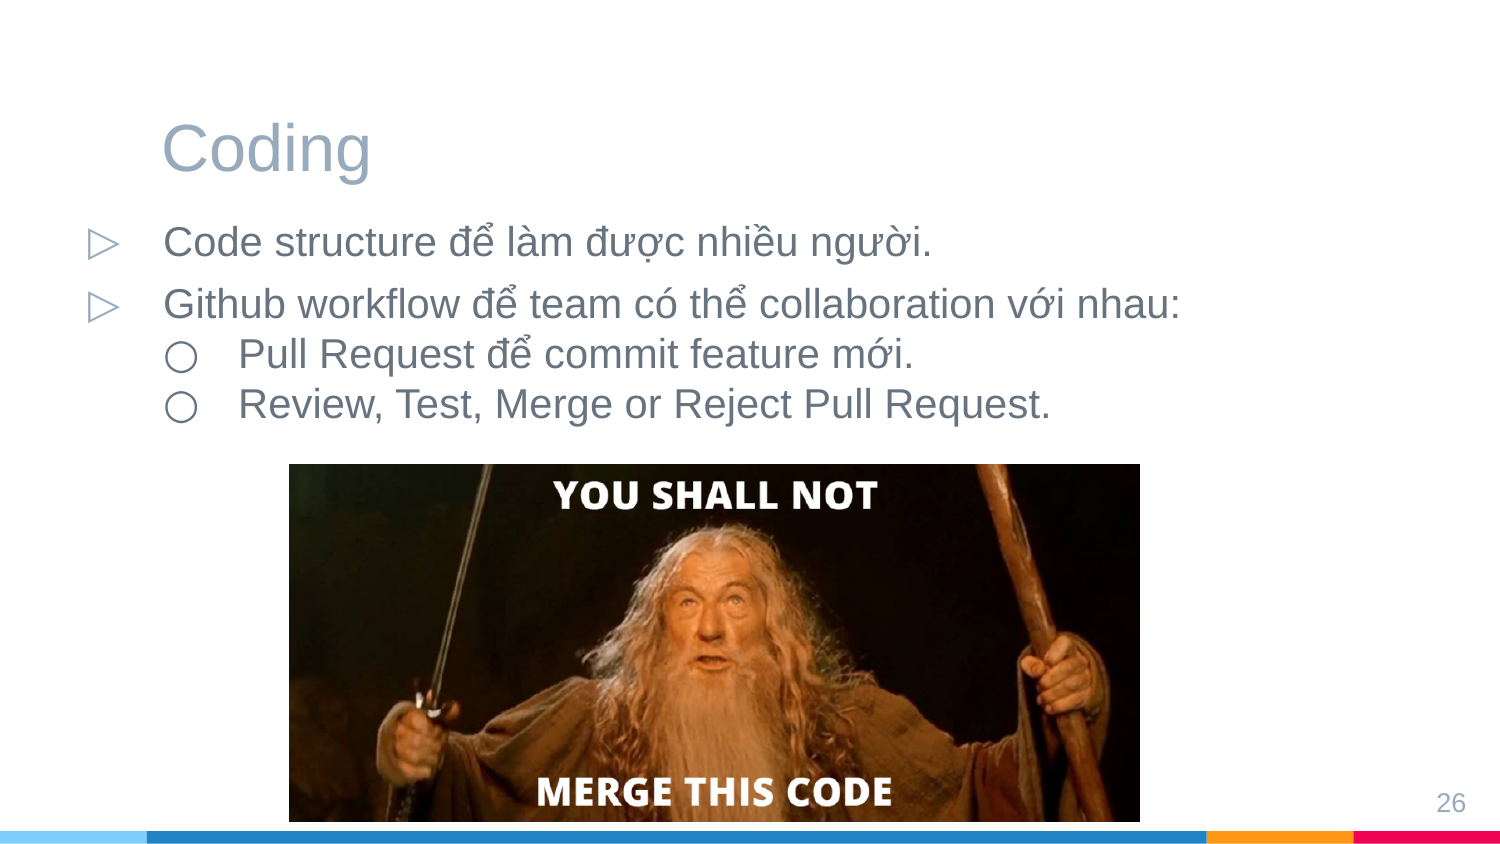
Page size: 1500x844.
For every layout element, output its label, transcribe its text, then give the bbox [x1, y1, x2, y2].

picture [289, 464, 1141, 823]
list Code structure để làm được nhiều người. Github workflow để team có thể collaboration với nhau: Pull Request để commit feature mới. Review, Test, Merge or Reject Pull Request. [54, 199, 1411, 396]
slide_number 26 [1391, 770, 1482, 822]
title Coding [146, 58, 1207, 199]
